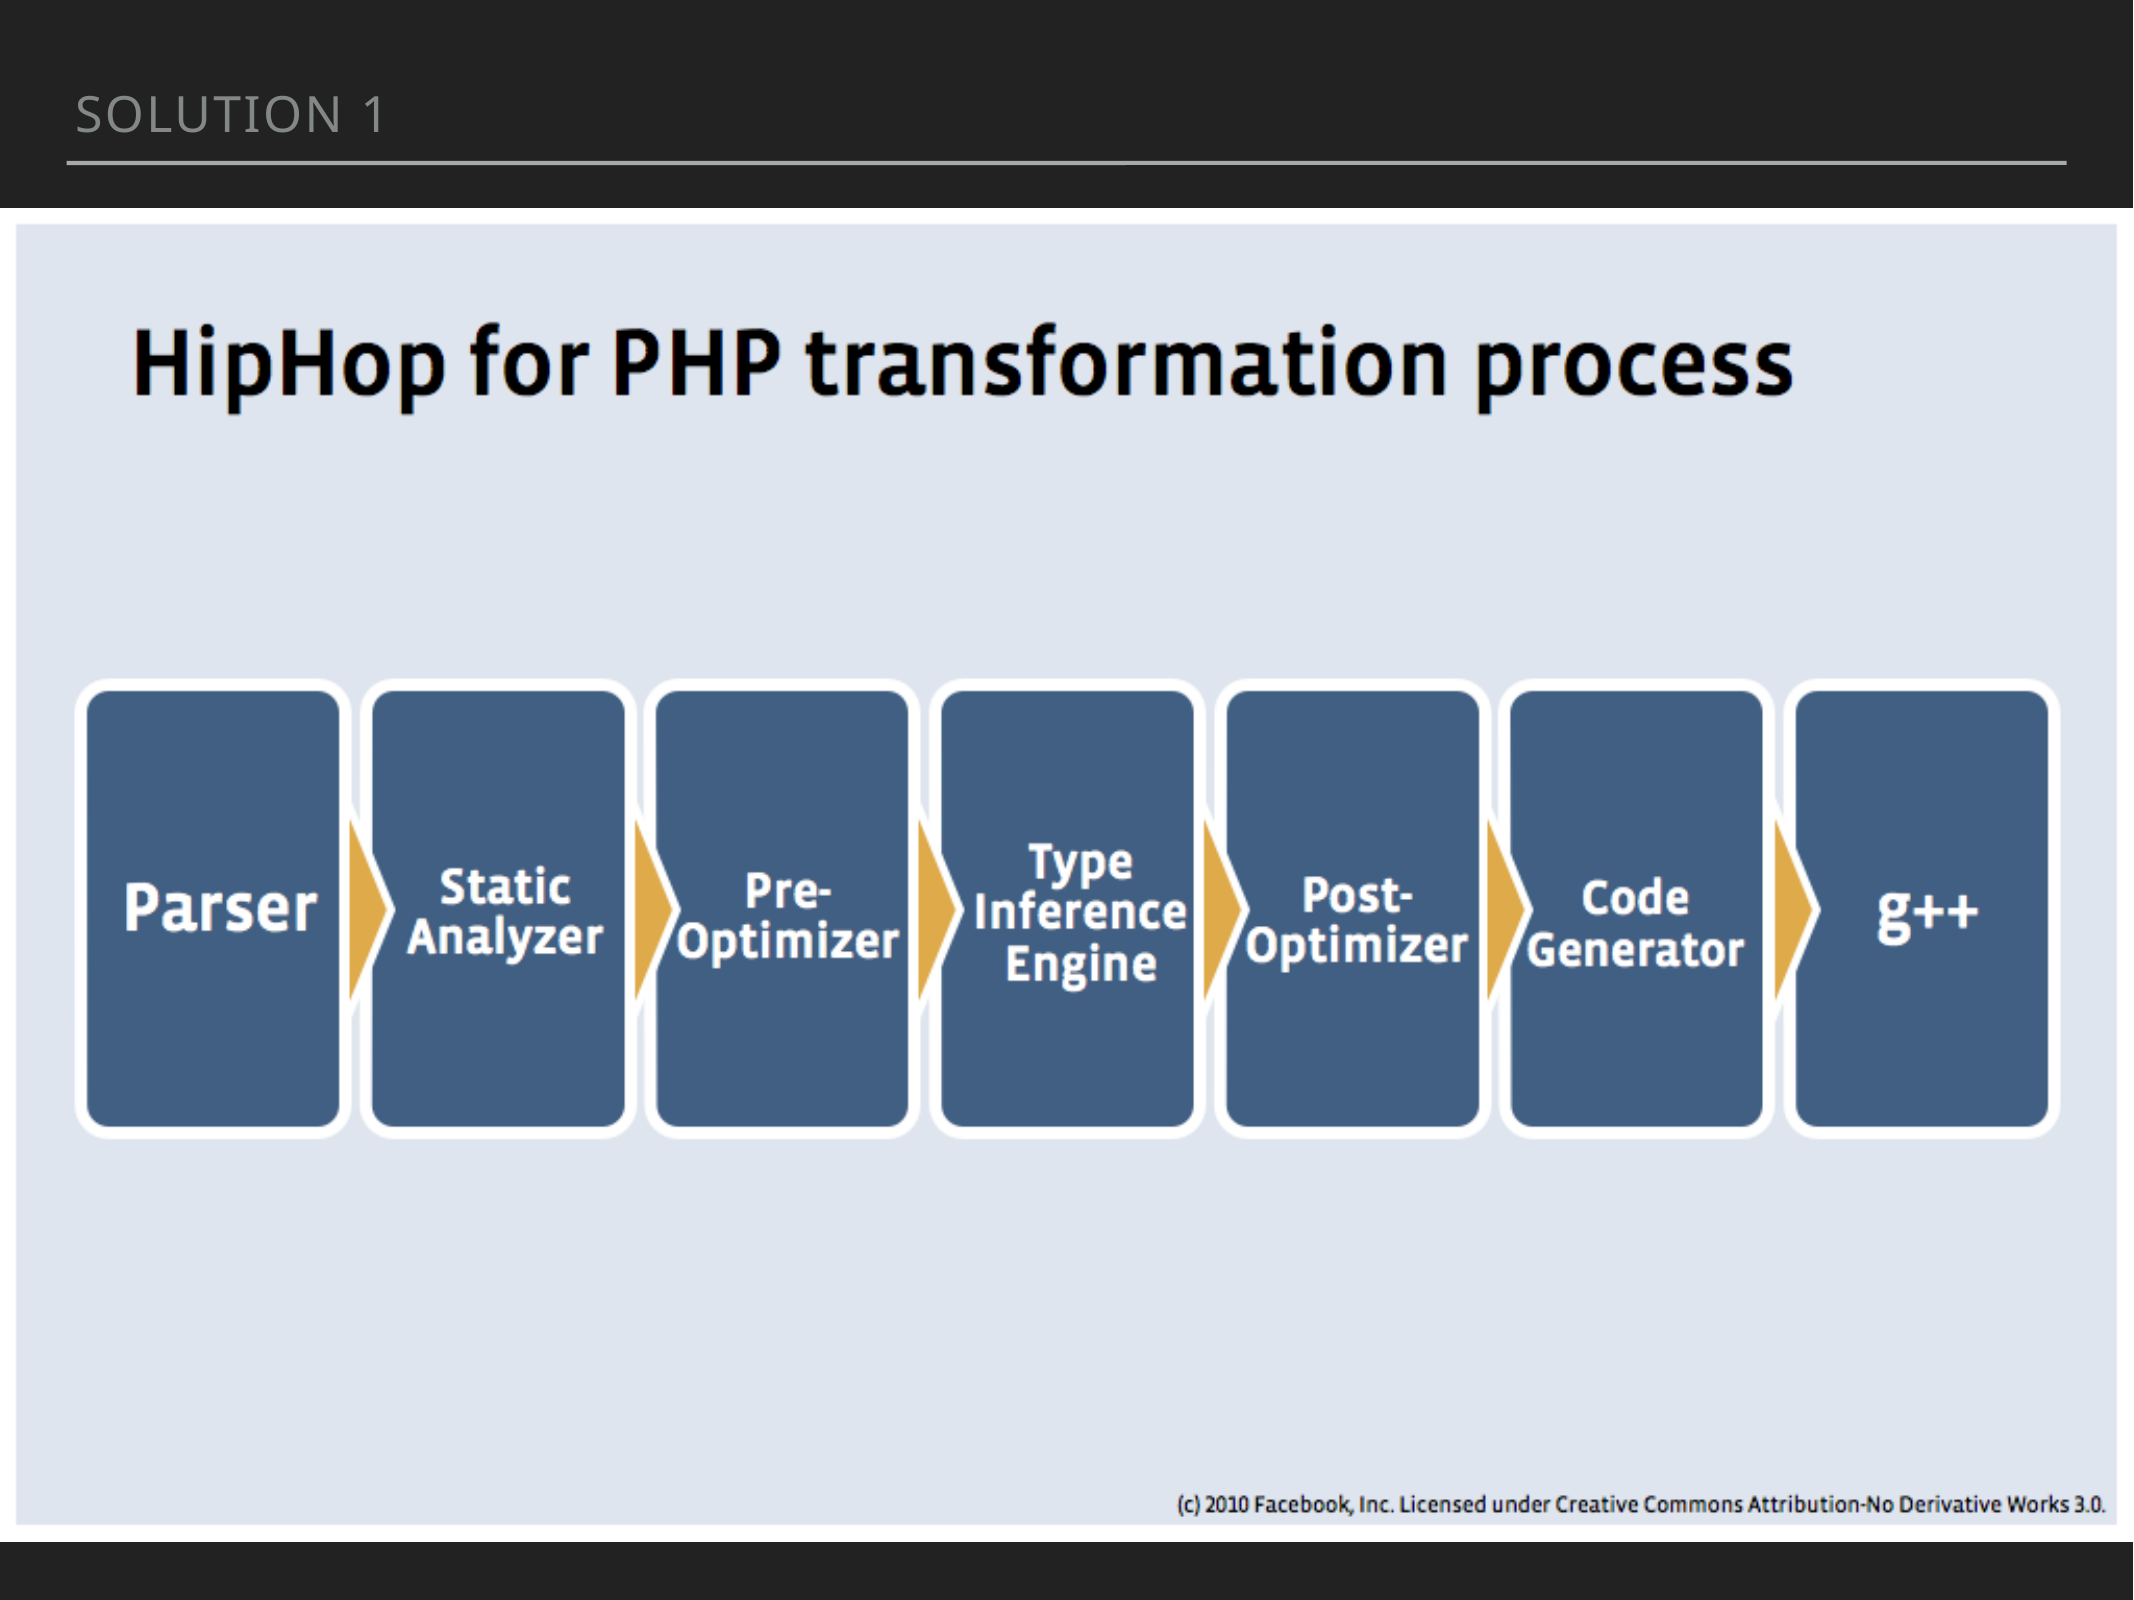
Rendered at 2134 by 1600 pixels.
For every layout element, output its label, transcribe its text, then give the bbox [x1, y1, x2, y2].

list solution 1 [66, 74, 1901, 151]
picture [0, 208, 2134, 1542]
